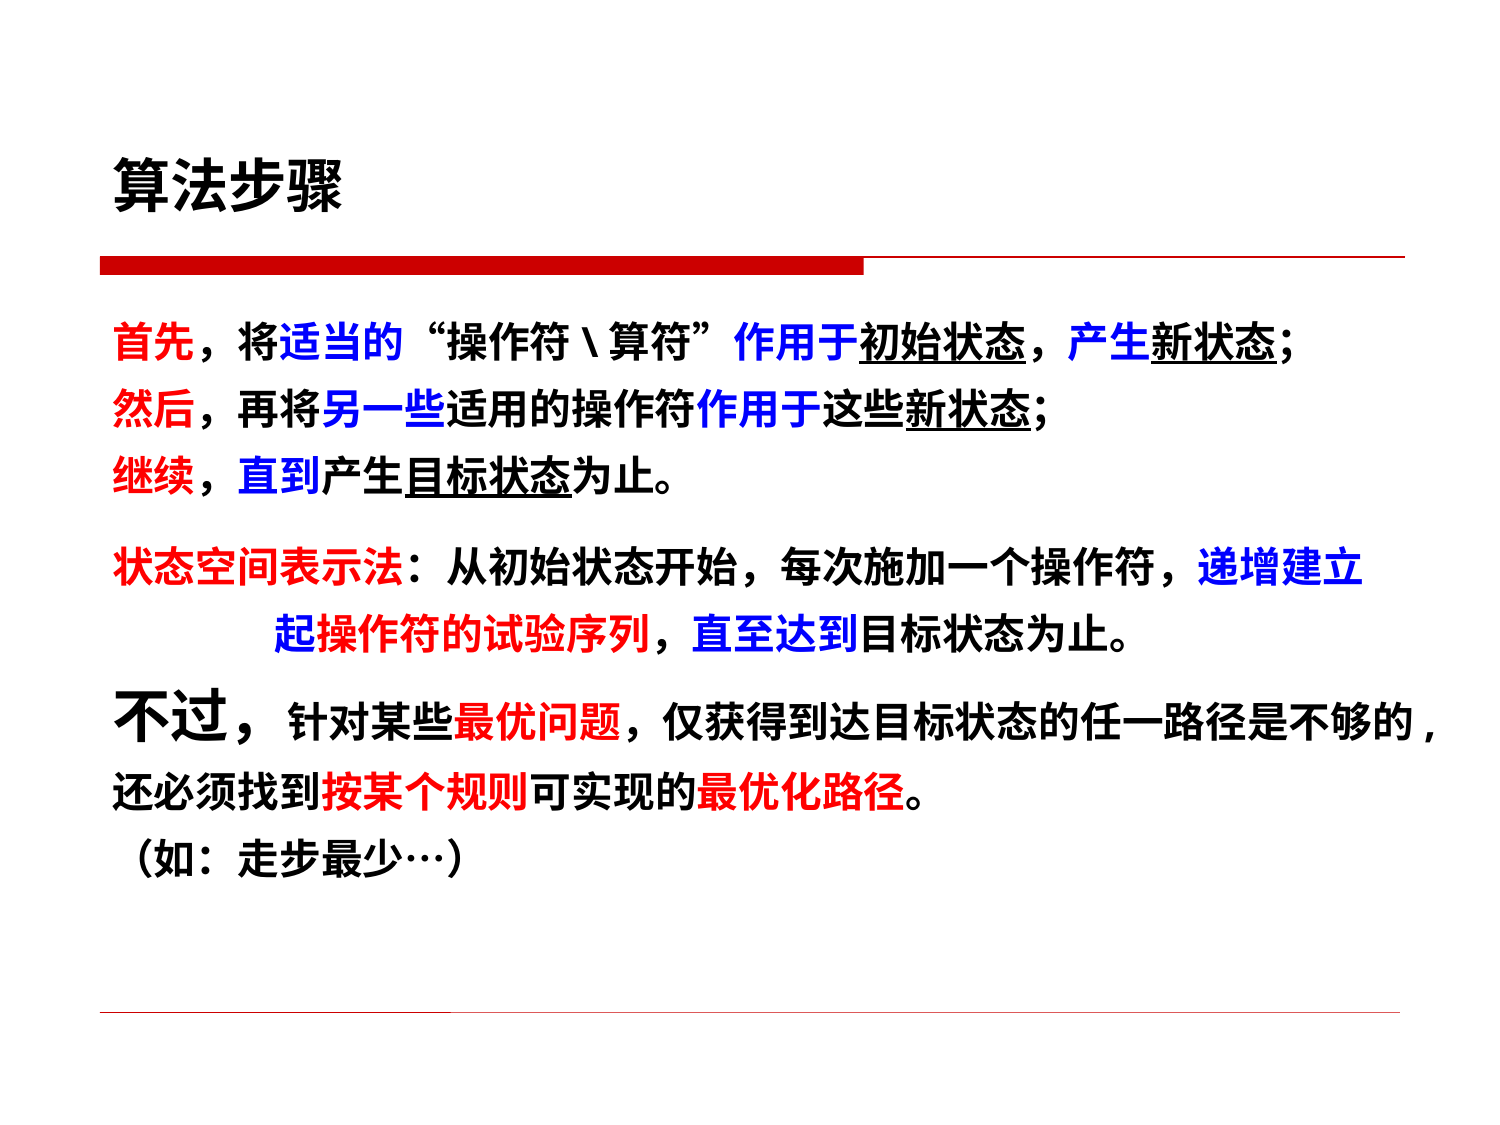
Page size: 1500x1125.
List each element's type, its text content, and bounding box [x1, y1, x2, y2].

text_box 首先，将适当的“操作符\算符”作用于初始状态，产生新状态； 然后，再将另一些适用的操作符作用于这些新状态； 继续，直到产生目标状态为止。 状态空间表示法：从初始状态开始，每次施加一个操作符，递增建立 起操作符的试验序列，直至达到目标状态为止。 不过，针对某些最优问题，仅获得到达目标状态的任一路径是不够的,还必须找到按某个规则可实现的最优化路径。 （如：走步最少…） [112, 299, 1424, 883]
text_box 算法步骤 [112, 149, 372, 220]
